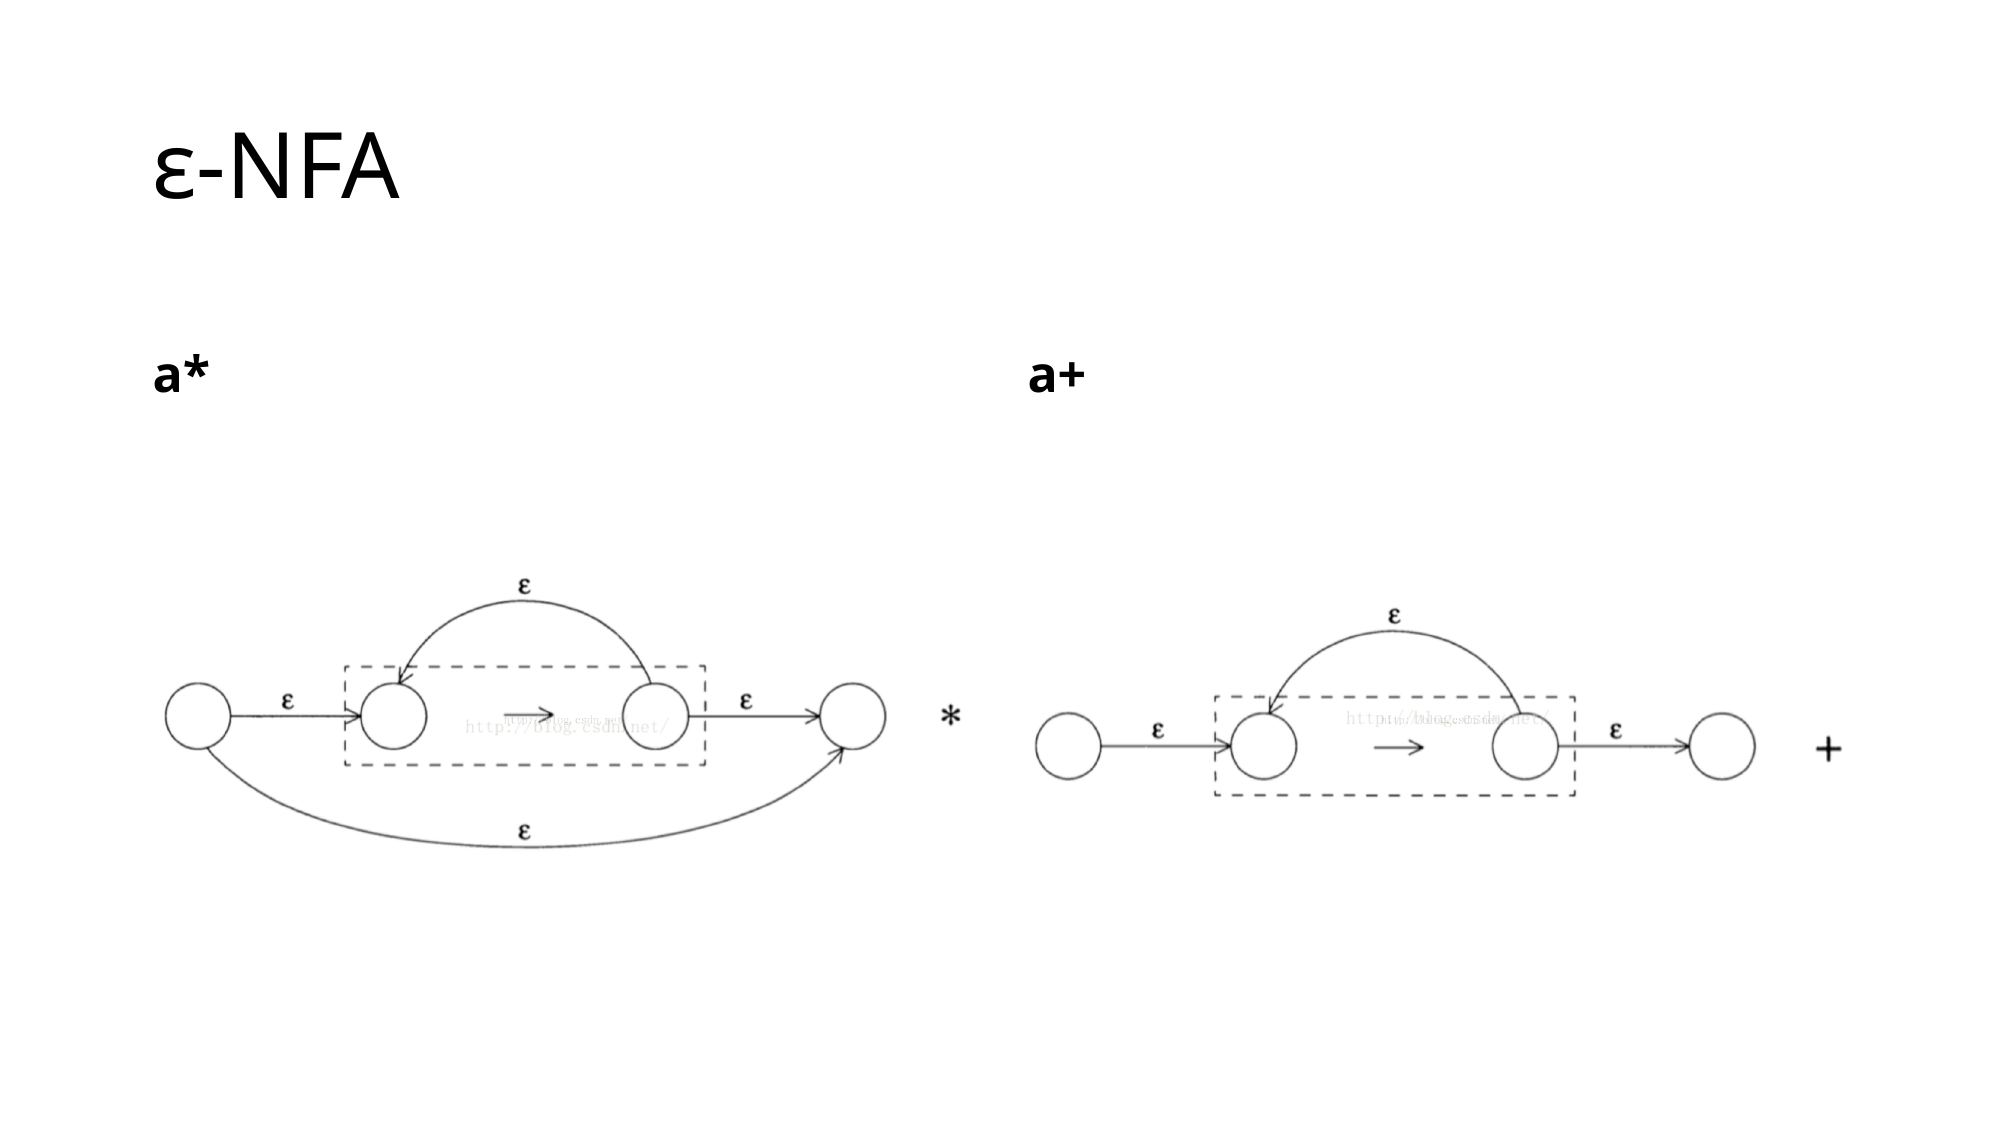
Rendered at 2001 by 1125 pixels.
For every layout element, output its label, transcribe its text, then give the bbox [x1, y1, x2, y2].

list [1012, 596, 1863, 830]
list a* [137, 275, 984, 411]
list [137, 561, 984, 865]
list a+ [1012, 275, 1863, 411]
title ε-NFA [137, 59, 1863, 278]
